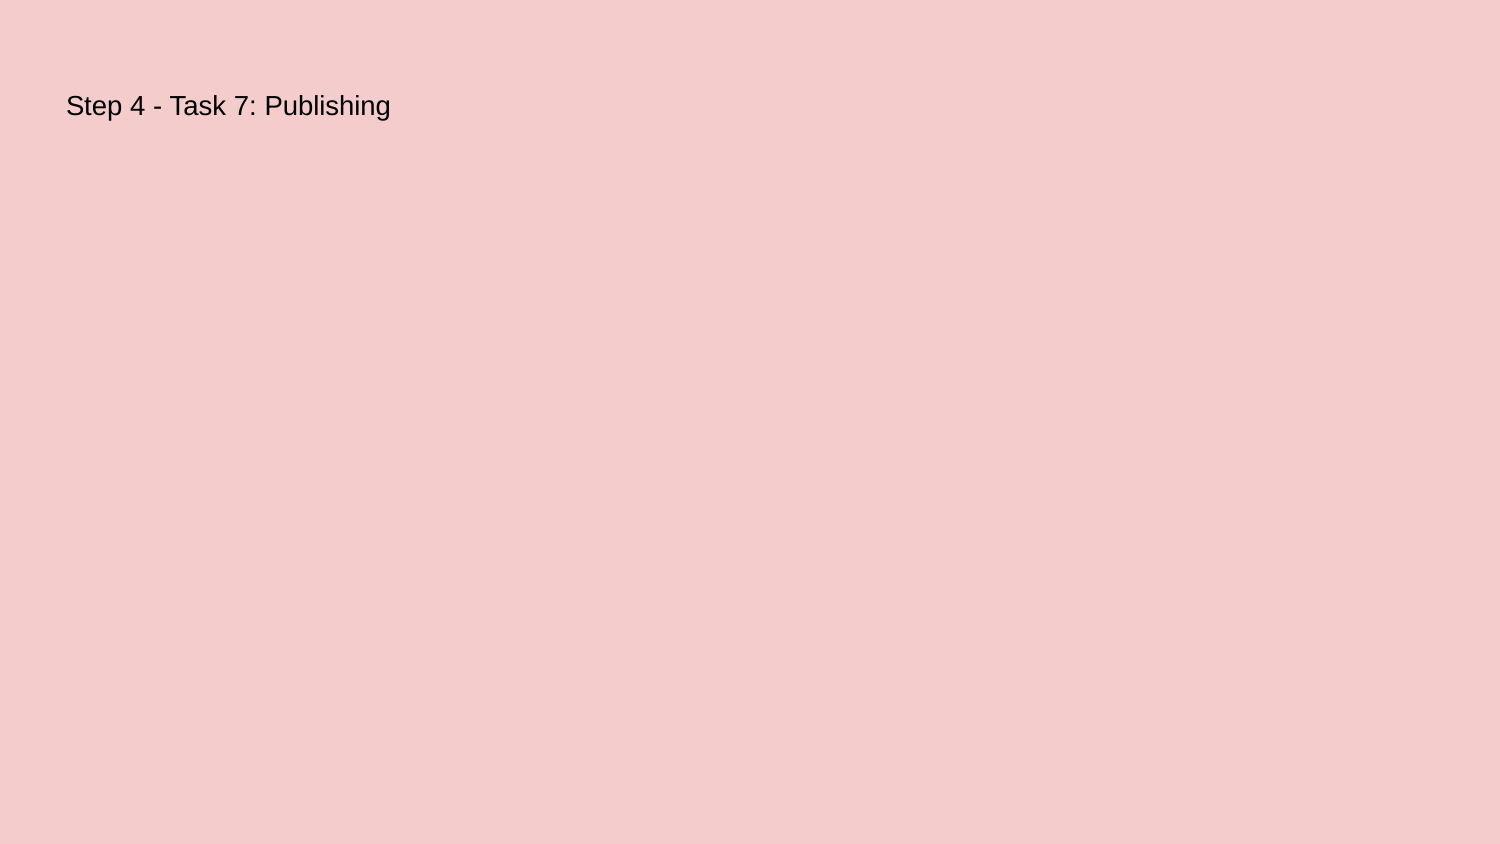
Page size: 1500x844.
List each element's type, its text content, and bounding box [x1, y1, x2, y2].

title Step 4 - Task 7: Publishing [51, 72, 1449, 167]
